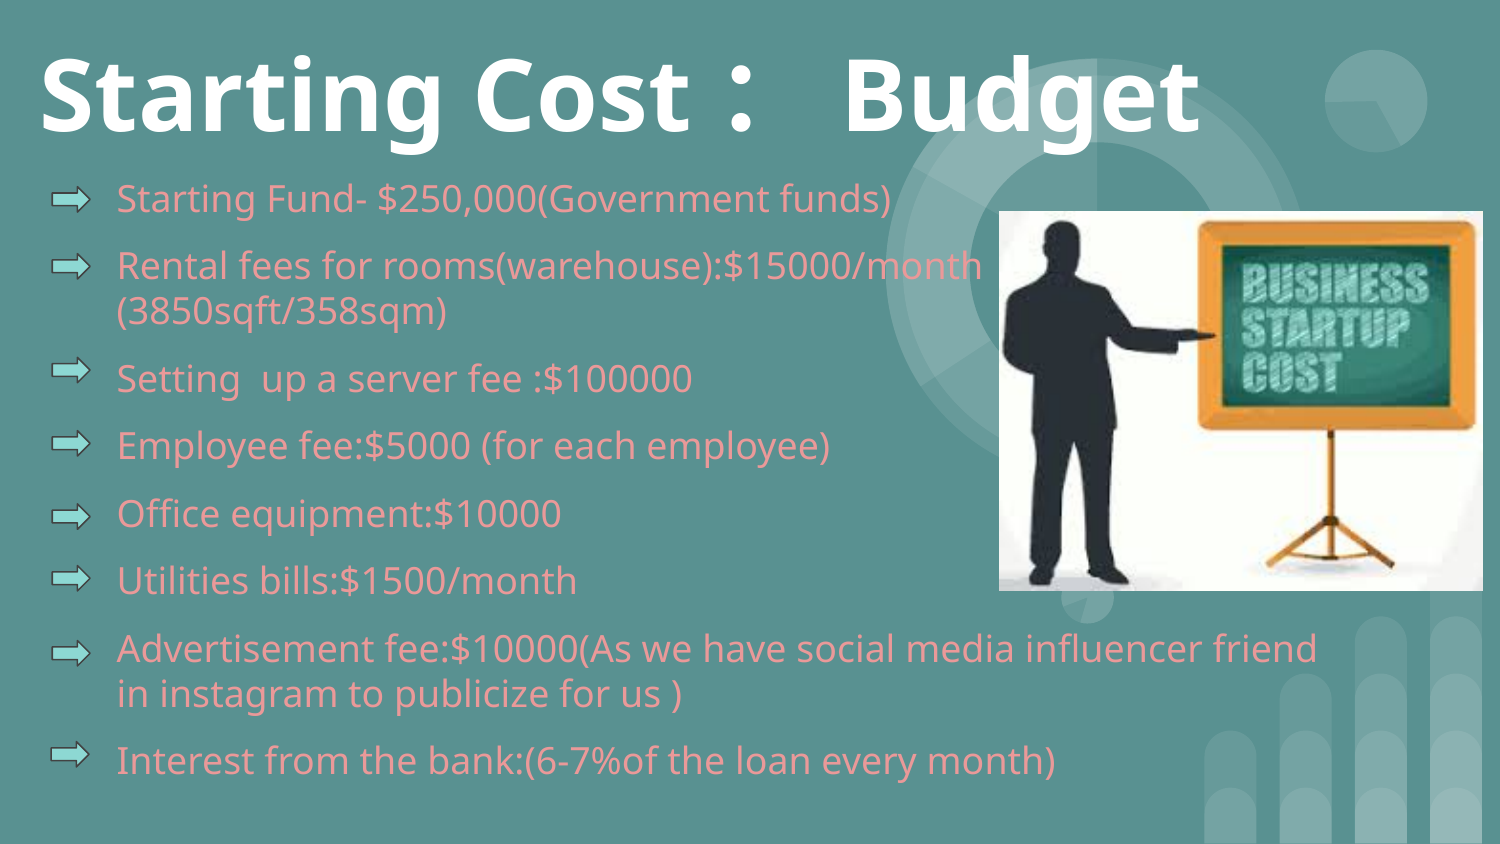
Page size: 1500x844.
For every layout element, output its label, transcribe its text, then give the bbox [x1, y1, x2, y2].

text_box [52, 253, 91, 280]
text_box [52, 186, 91, 213]
text_box [52, 430, 91, 457]
text_box [52, 357, 91, 383]
text_box [51, 741, 90, 767]
subtitle Starting Fund- $250,000(Government funds) Rental fees for rooms(warehouse):$15000/month (3850sqft/358sqm) Setting up a server fee :$100000 Employee fee:$5000 (for each employee) Office equipment:$10000 Utilities bills:$1500/month Advertisement fee:$10000(As we have social media influencer friend in instagram to publicize for us ) Interest from the bank:(6-7%of the loan every month) [101, 159, 1363, 762]
text_box [52, 565, 91, 591]
title Starting Cost：Budget [24, 33, 1246, 148]
text_box [52, 503, 91, 530]
text_box [52, 640, 91, 666]
picture [999, 211, 1483, 592]
